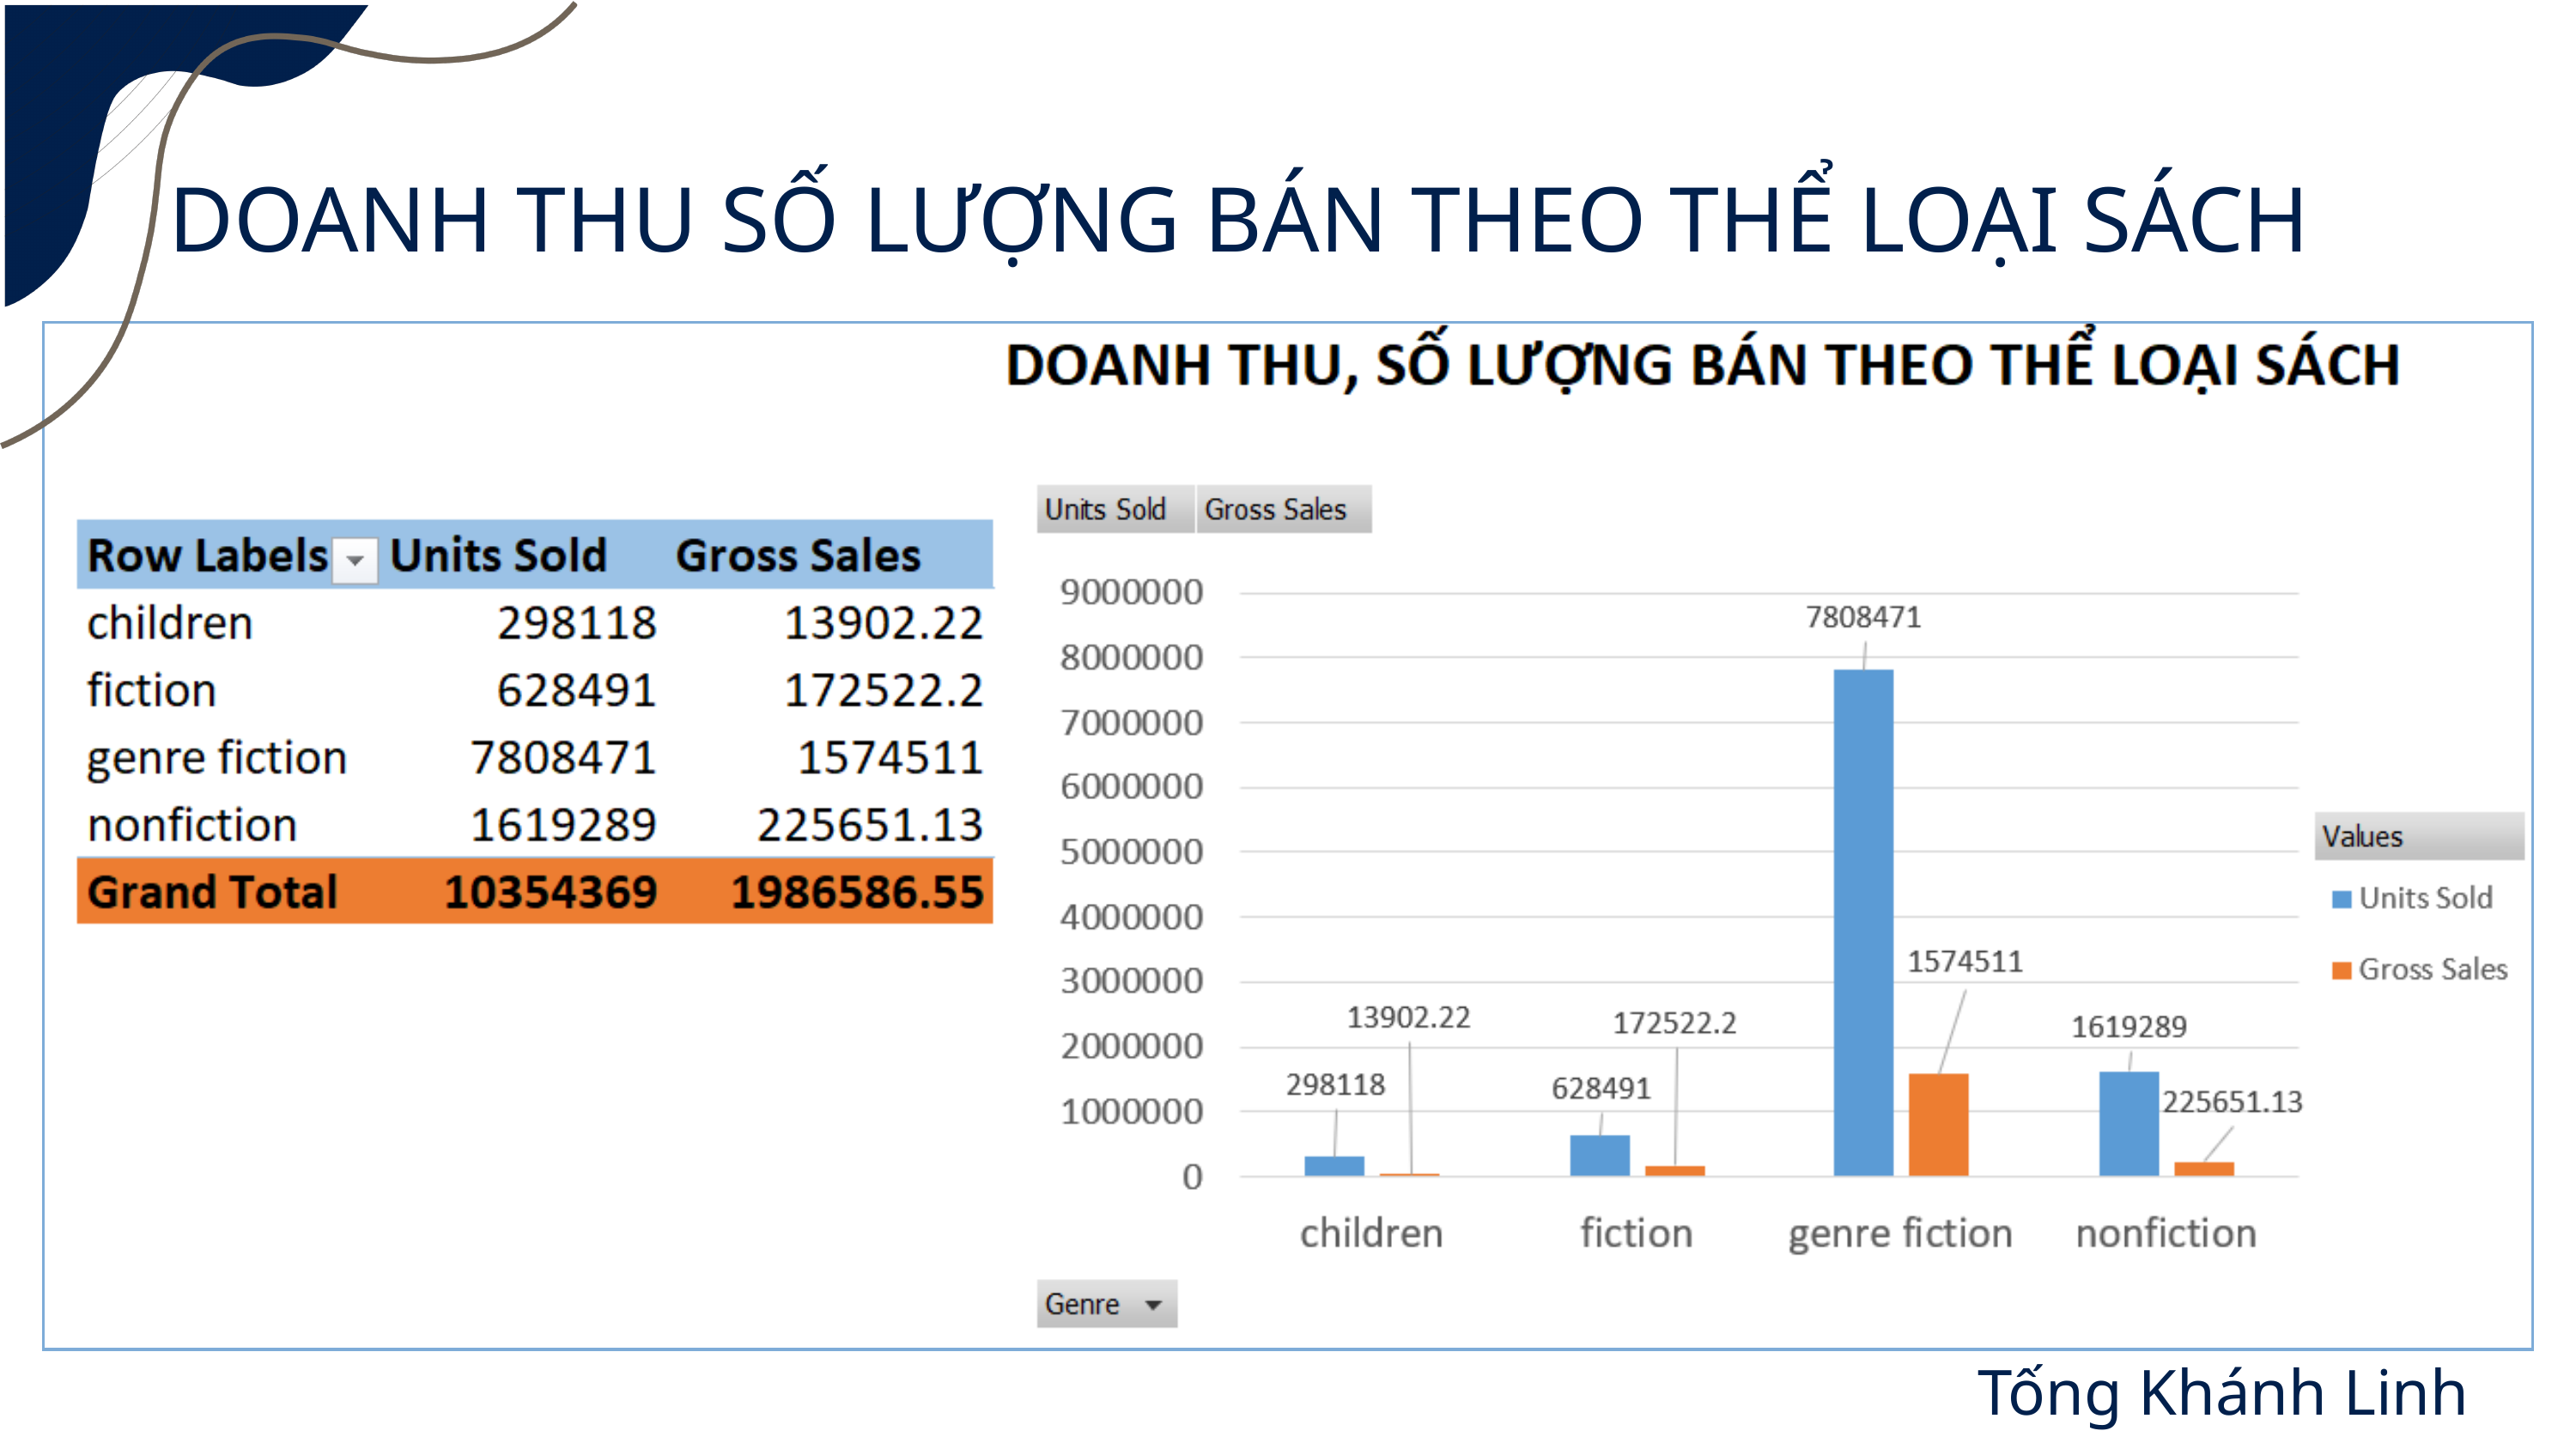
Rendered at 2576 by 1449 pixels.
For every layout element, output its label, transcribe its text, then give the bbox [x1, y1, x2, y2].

text_box [0, 1, 578, 449]
text_box DOANH THU SỐ LƯỢNG BÁN THEO THỂ LOẠI SÁCH [168, 167, 2576, 270]
text_box Tống Khánh Linh [1870, 1340, 2576, 1428]
text_box [43, 322, 2533, 1350]
